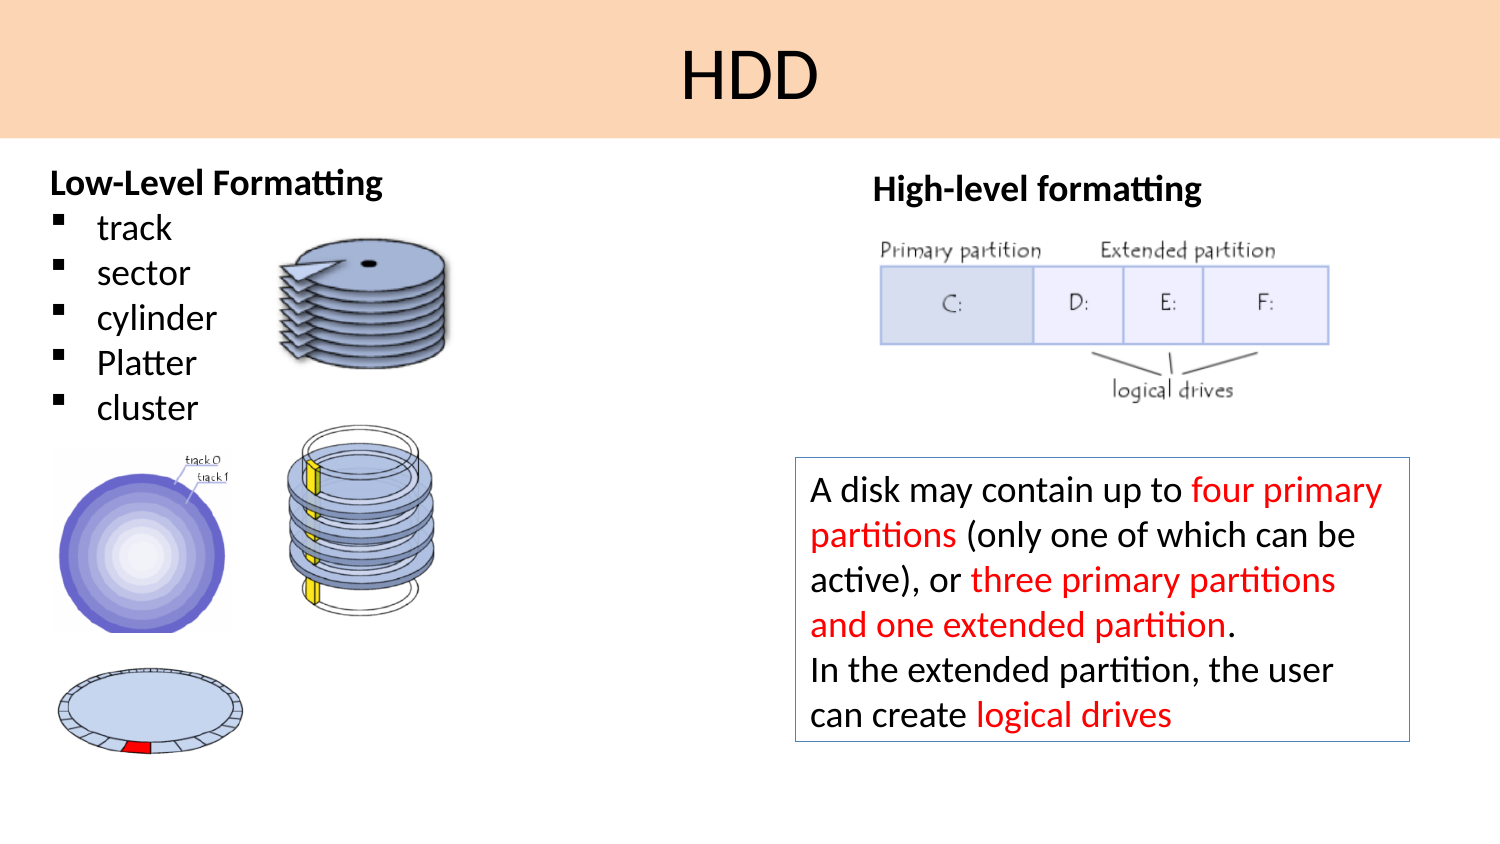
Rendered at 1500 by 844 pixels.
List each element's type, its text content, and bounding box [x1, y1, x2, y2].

picture [856, 218, 1349, 411]
text_box High-level formatting [858, 156, 1218, 216]
title HDD [0, 0, 1500, 139]
picture [12, 437, 278, 771]
picture [248, 214, 468, 388]
picture [273, 409, 443, 621]
text_box A disk may contain up to four primary partitions (only one of which can be active), or three primary partitions and one extended partition. In the extended partition, the user can create logical drives [795, 457, 1410, 742]
text_box Low-Level Formatting track sector cylinder Platter cluster [35, 150, 399, 435]
